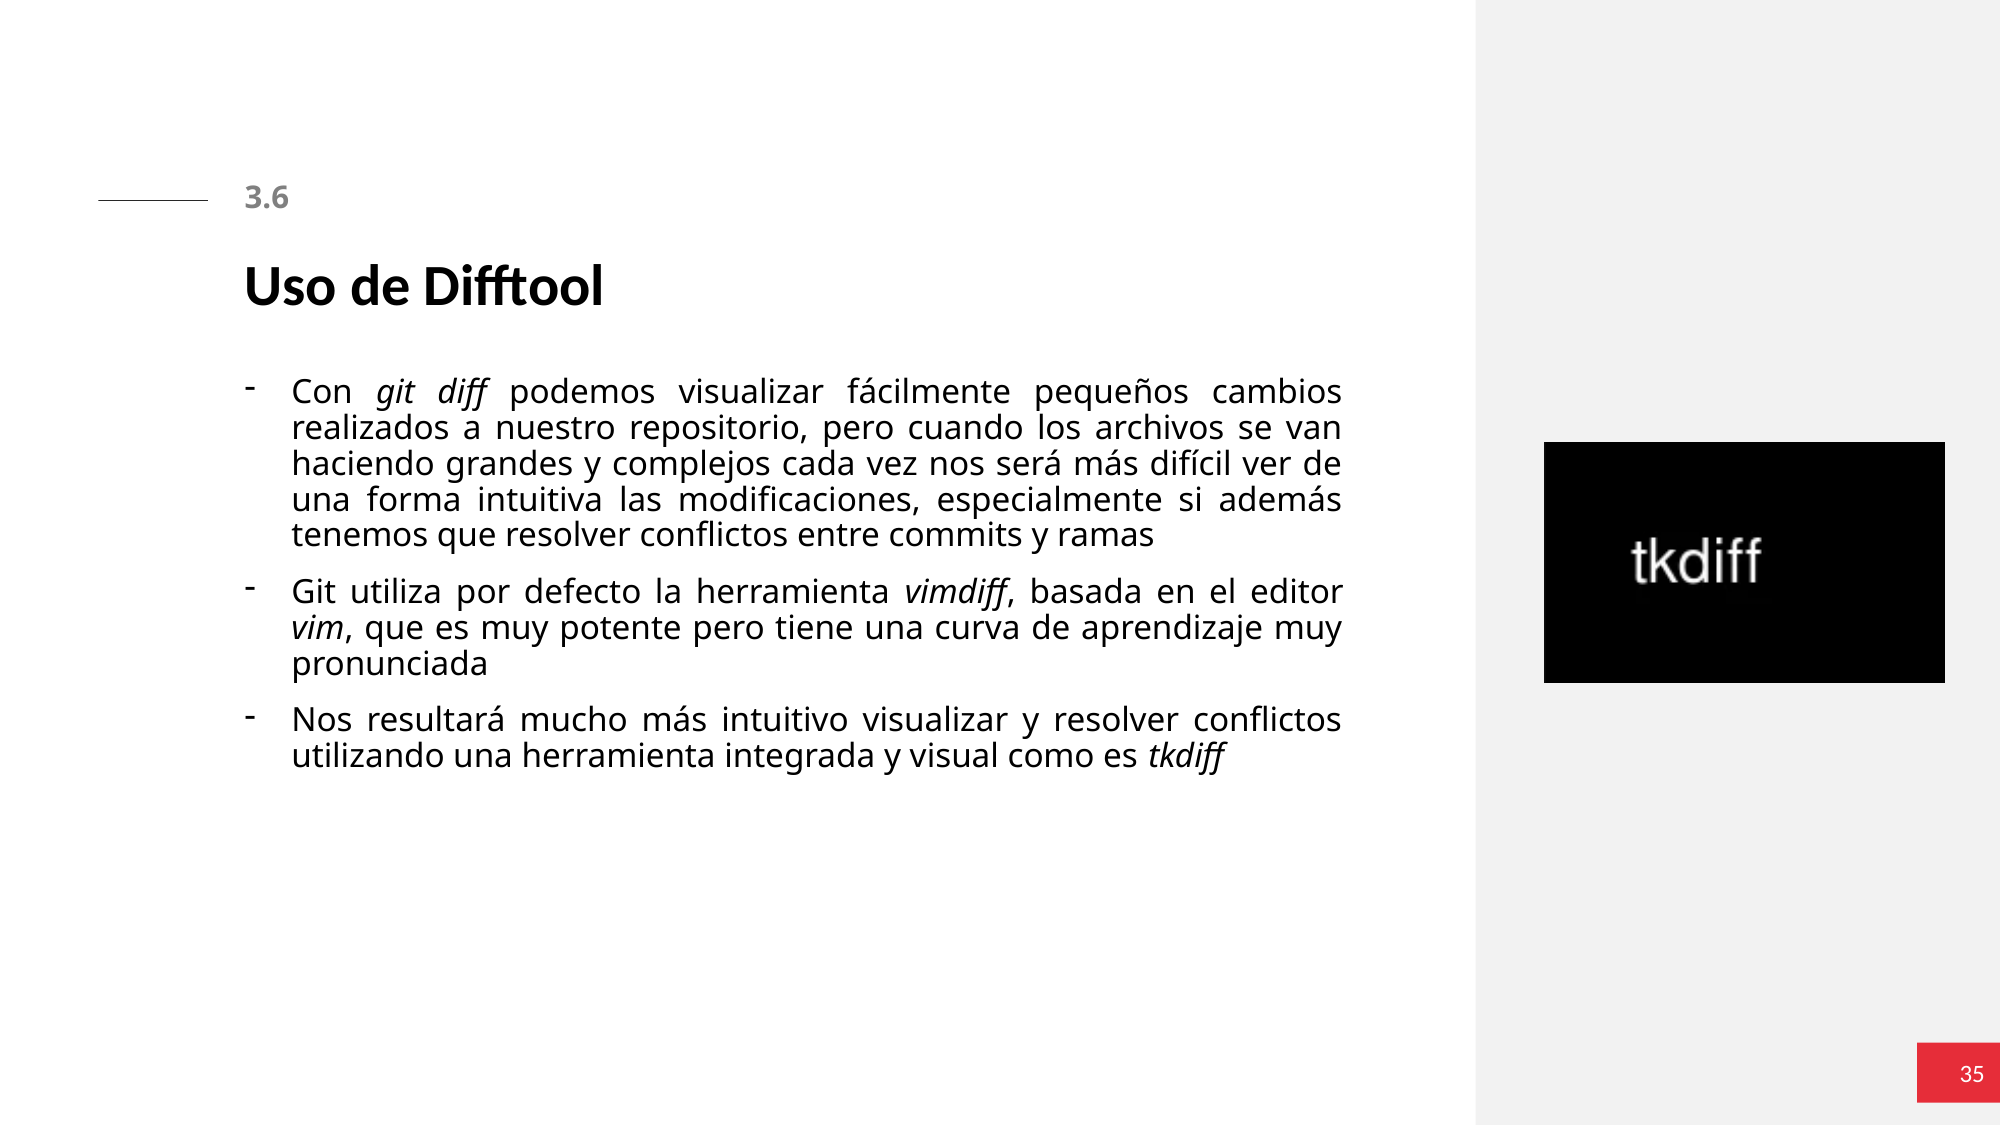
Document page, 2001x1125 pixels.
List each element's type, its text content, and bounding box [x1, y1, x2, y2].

list Con git diff podemos visualizar fácilmente pequeños cambios realizados a nuestro repositorio, pero cuando los archivos se van haciendo grandes y complejos cada vez nos será más difícil ver de una forma intuitiva las modificaciones, especialmente si además tenemos que resolver conflictos entre commits y ramas Git utiliza por defecto la herramienta vimdiff, basada en el editor vim, que es muy potente pero tiene una curva de aprendizaje muy pronunciada Nos resultará mucho más intuitivo visualizar y resolver conflictos utilizando una herramienta integrada y visual como es tkdiff [229, 367, 1360, 964]
picture [1544, 442, 1945, 683]
slide_number 35 [1917, 1042, 2000, 1103]
title Uso de Difftool [229, 241, 1360, 332]
list 3.6 [229, 174, 607, 224]
